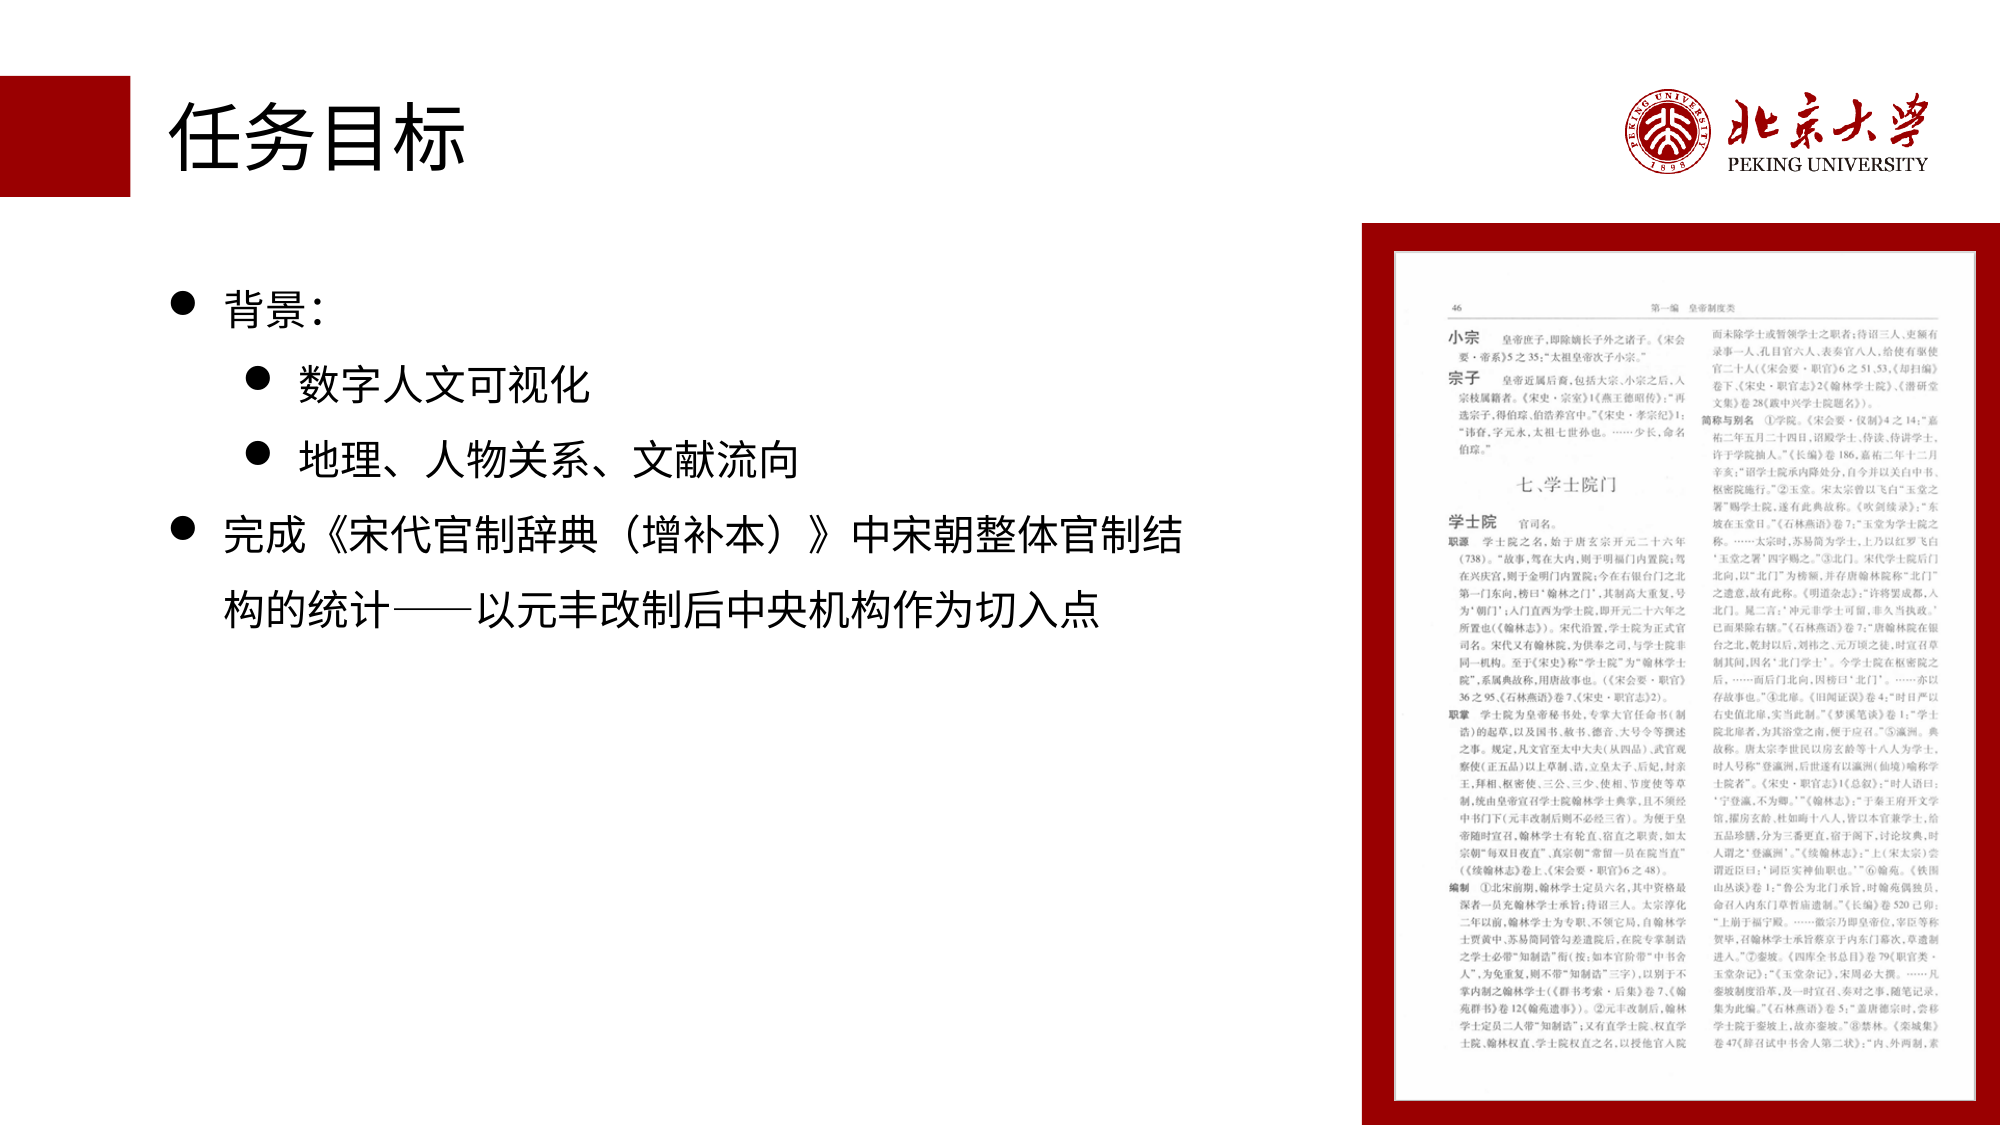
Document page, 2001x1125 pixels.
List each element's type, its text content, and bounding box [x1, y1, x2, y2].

text_box [1361, 223, 2000, 1125]
picture [1394, 251, 1977, 1101]
text_box [0, 75, 131, 197]
picture [1625, 89, 1928, 174]
text_box 任务目标 [152, 83, 483, 189]
text_box 背景： 数字人文可视化 地理、人物关系、文献流向 完成《宋代官制辞典（增补本）》中宋朝整体官制结构的统计——以元丰改制后中央机构作为切入点 [152, 251, 1217, 641]
